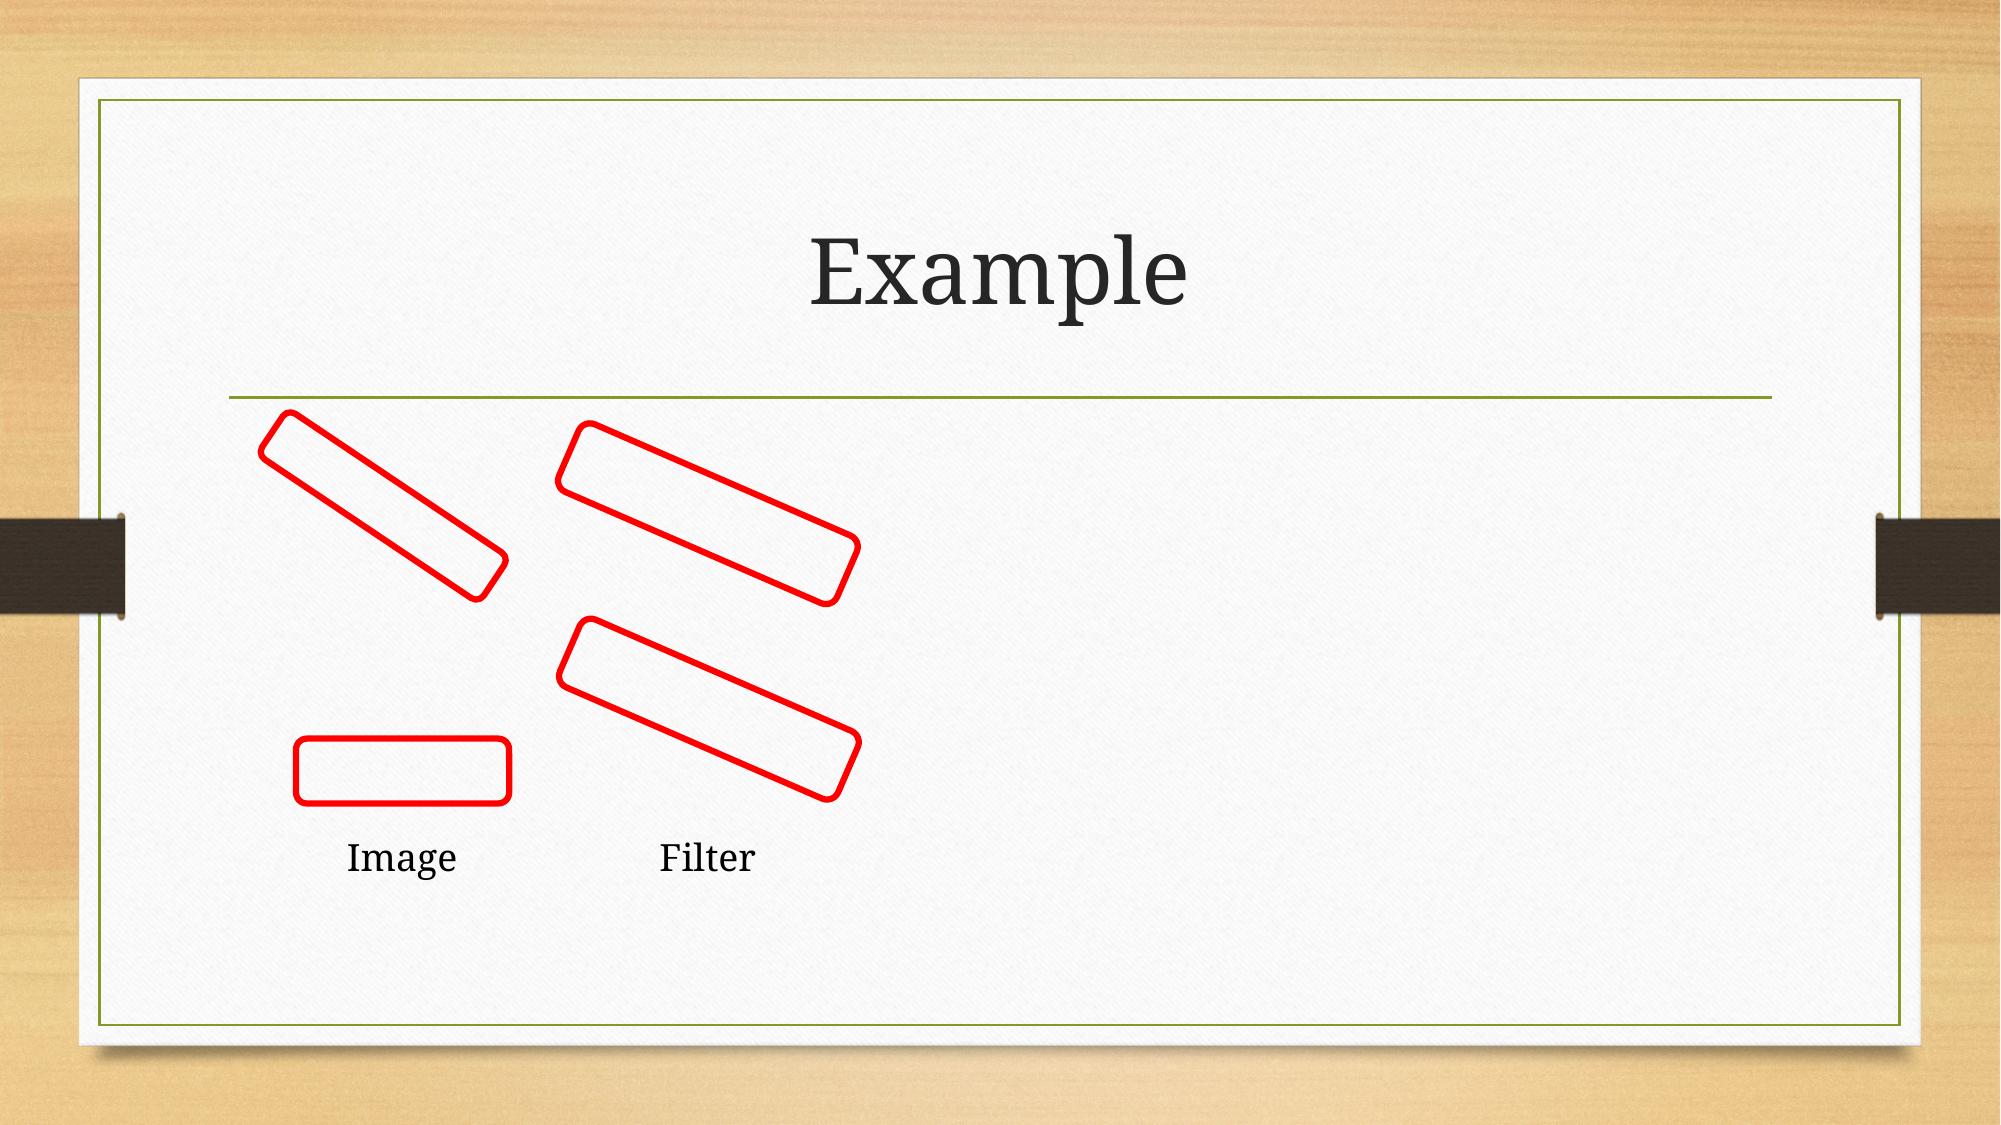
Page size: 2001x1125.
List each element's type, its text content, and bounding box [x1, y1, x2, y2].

text_box [556, 422, 860, 606]
text_box Filter [644, 826, 772, 887]
picture [0, 0, 2001, 1125]
text_box [557, 617, 861, 801]
title Example [212, 161, 1788, 375]
text_box Image [332, 826, 472, 887]
text_box [294, 737, 511, 805]
text_box [259, 411, 508, 601]
